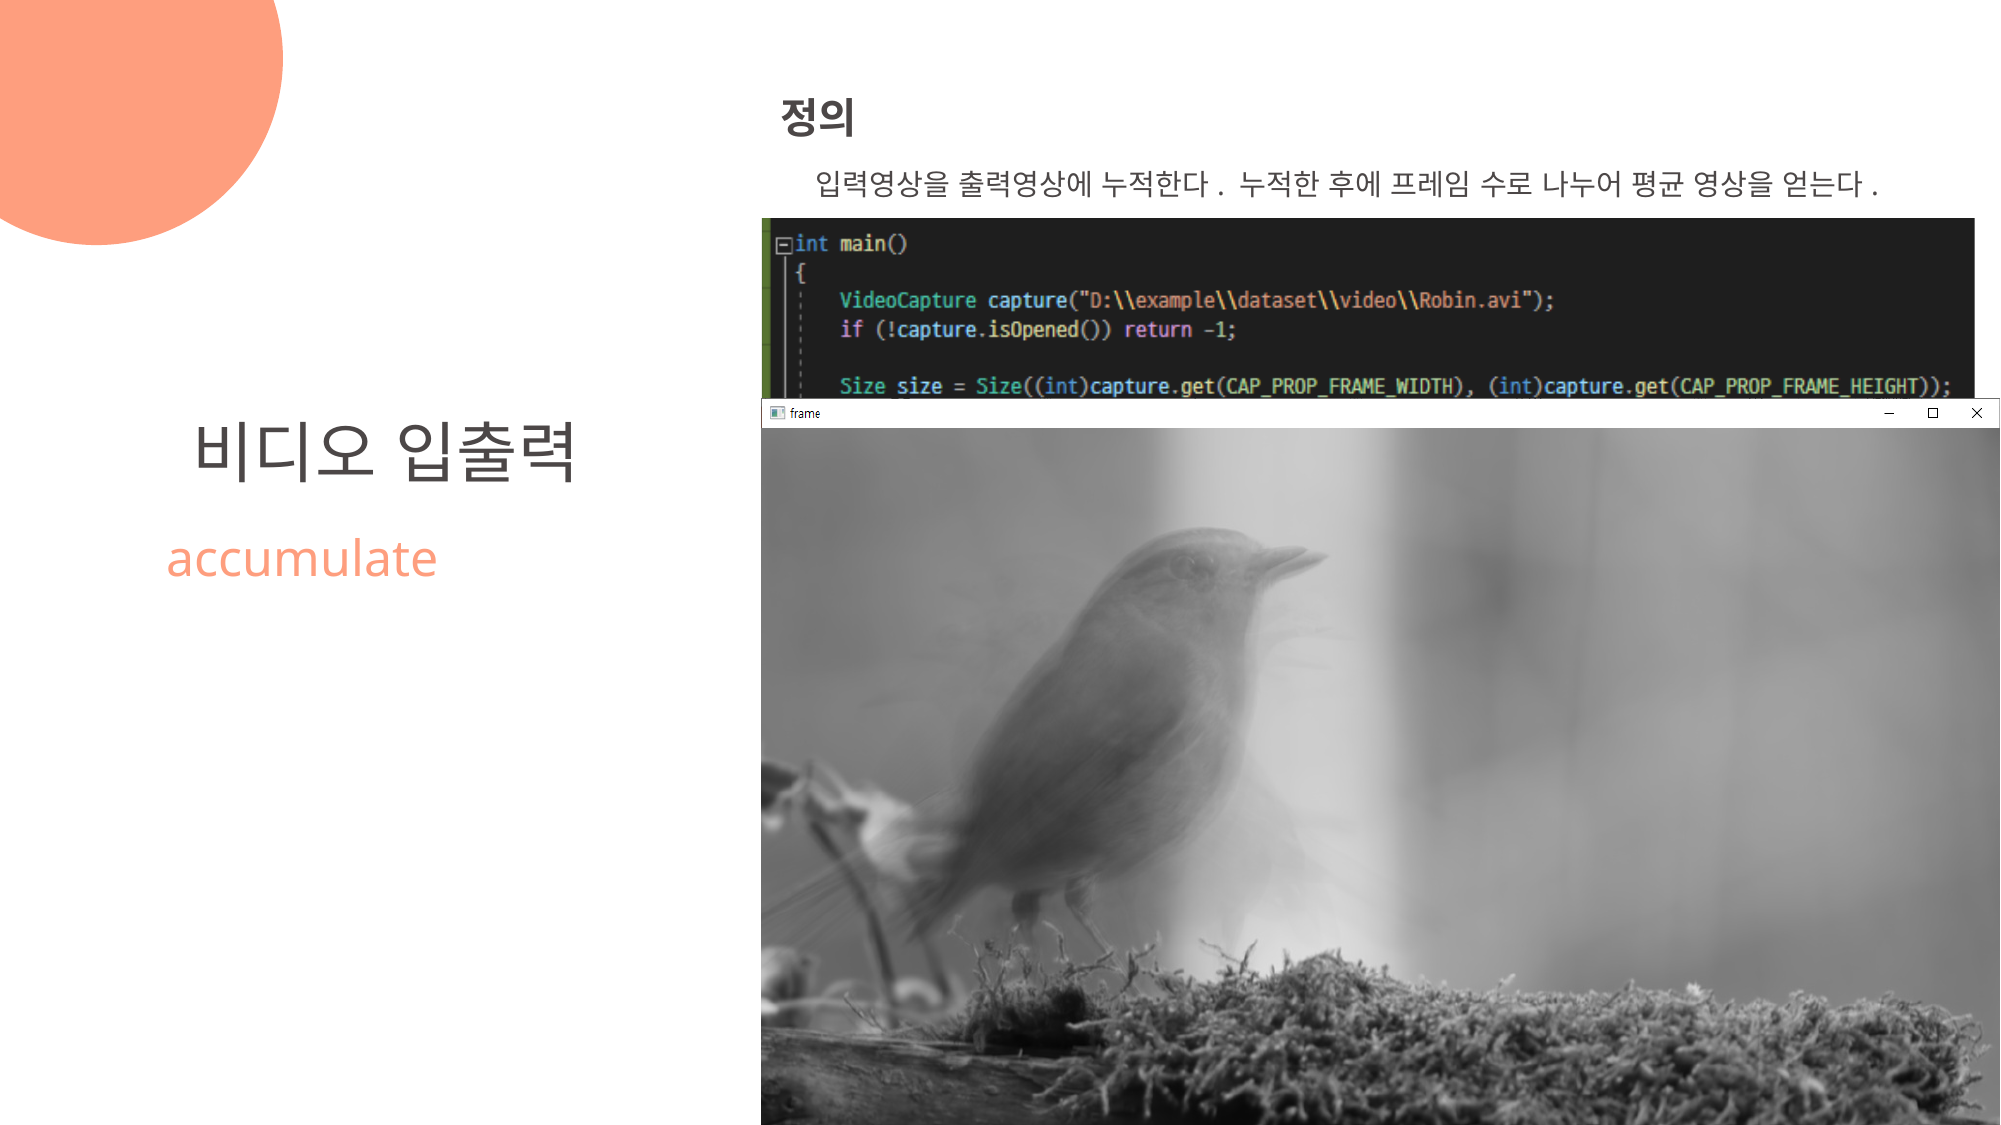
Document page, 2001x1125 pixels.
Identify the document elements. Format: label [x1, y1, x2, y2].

text_box [0, 0, 284, 247]
picture [761, 218, 2000, 1125]
text_box [157, 403, 616, 595]
text_box [761, 84, 1933, 210]
